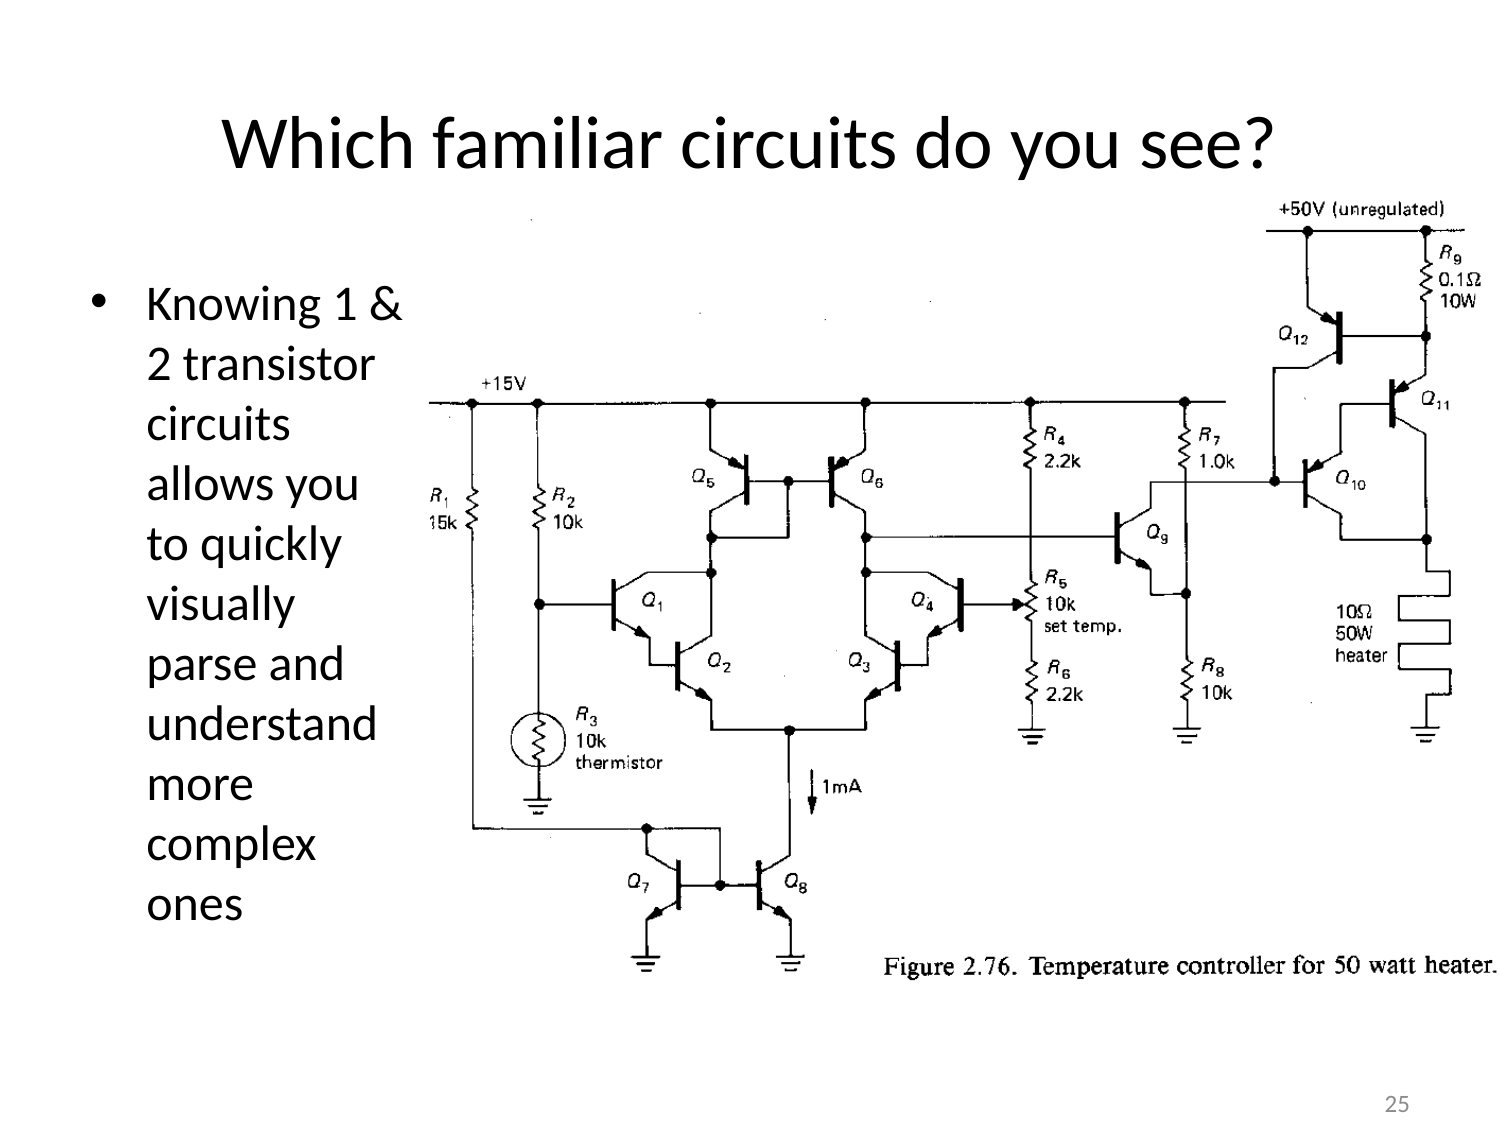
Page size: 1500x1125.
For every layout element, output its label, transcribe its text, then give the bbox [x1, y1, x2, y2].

list Knowing 1 & 2 transistor circuits allows you to quickly visually parse and understand more complex ones [75, 262, 421, 1005]
title Which familiar circuits do you see? [75, 45, 1425, 233]
picture [420, 187, 1500, 984]
slide_number 25 [1074, 1072, 1425, 1125]
